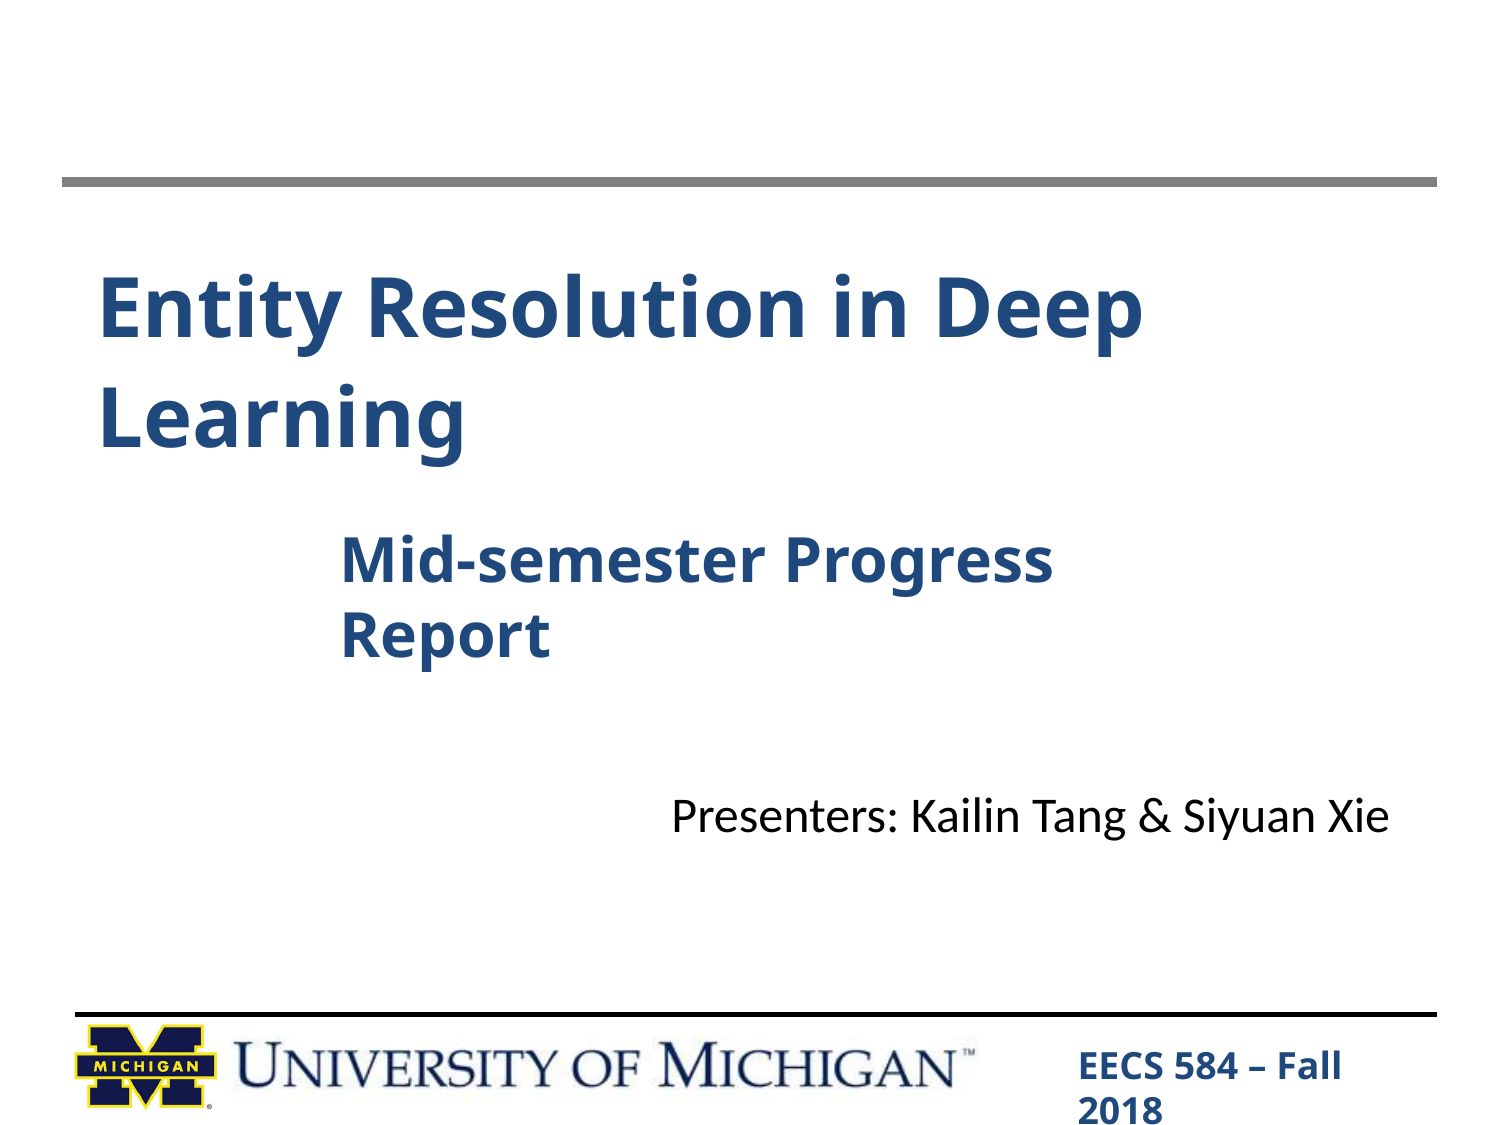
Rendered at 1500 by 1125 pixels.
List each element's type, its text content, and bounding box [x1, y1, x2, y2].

picture [228, 1032, 988, 1110]
picture [72, 1022, 219, 1114]
text_box Mid-semester Progress Report [324, 505, 1176, 592]
title Entity Resolution in Deep Learning [81, 260, 1419, 449]
text_box Presenters: Kailin Tang & Siyuan Xie [656, 767, 1419, 891]
